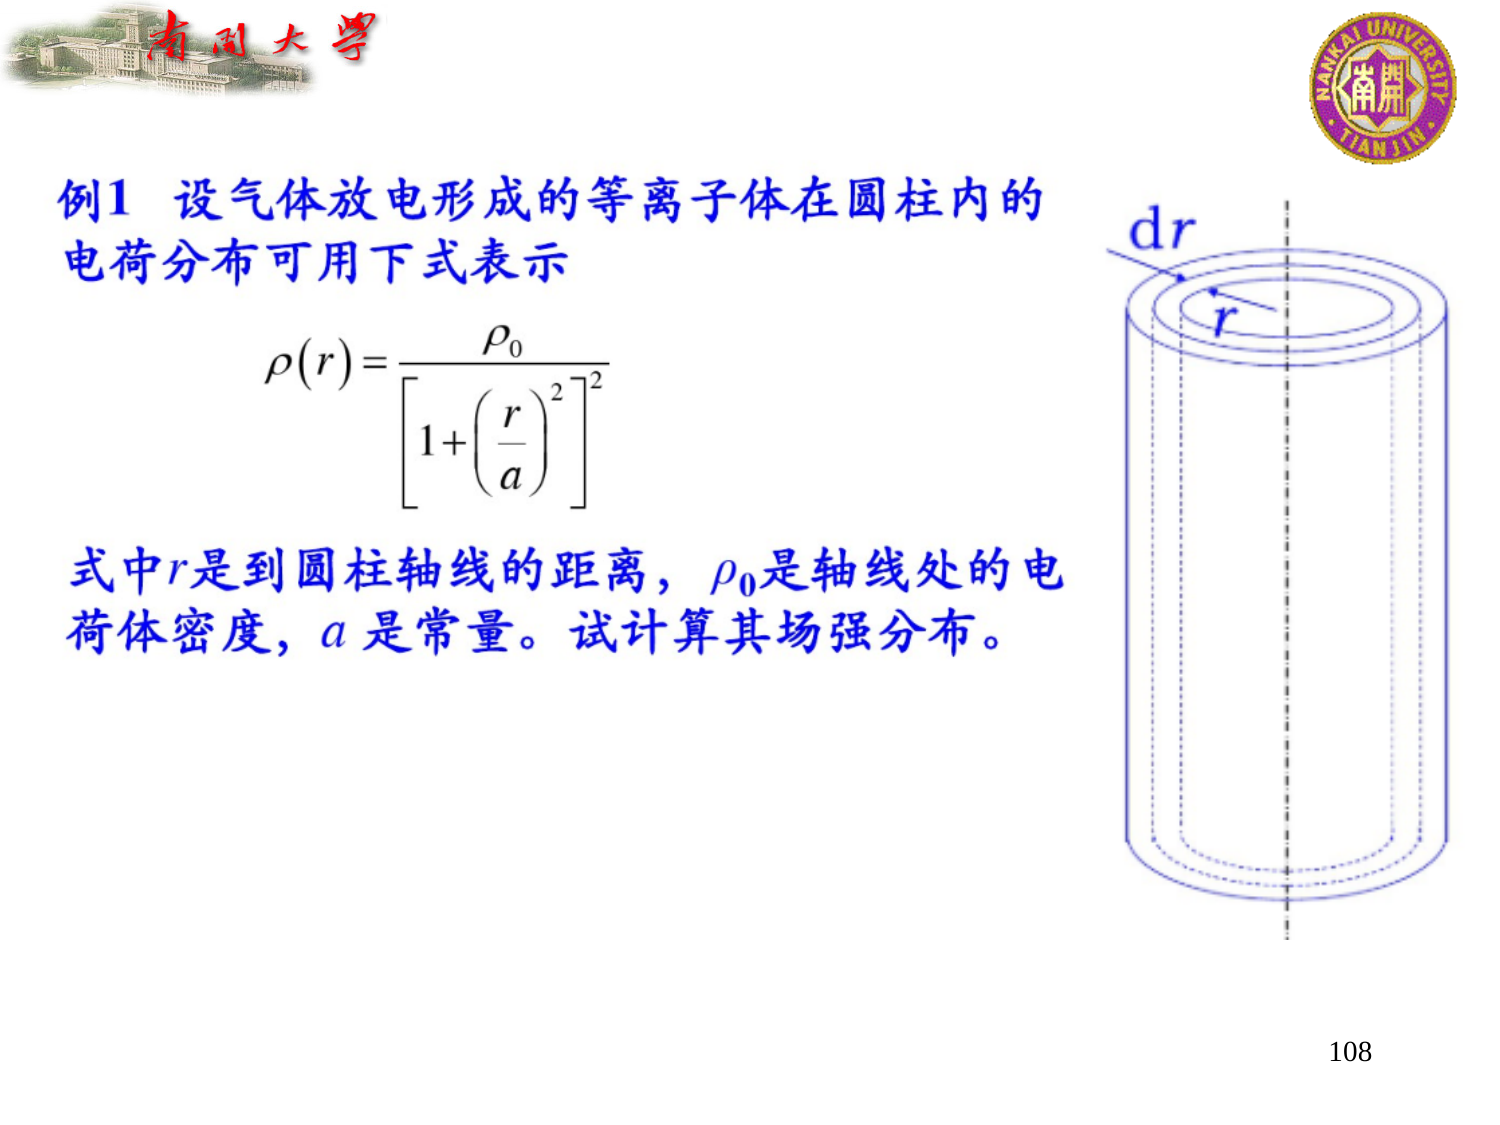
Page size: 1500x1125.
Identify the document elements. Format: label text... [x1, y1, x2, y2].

slide_number 108 [1074, 1024, 1388, 1101]
picture [0, 0, 388, 100]
picture [40, 159, 1500, 940]
picture [1262, 0, 1500, 178]
